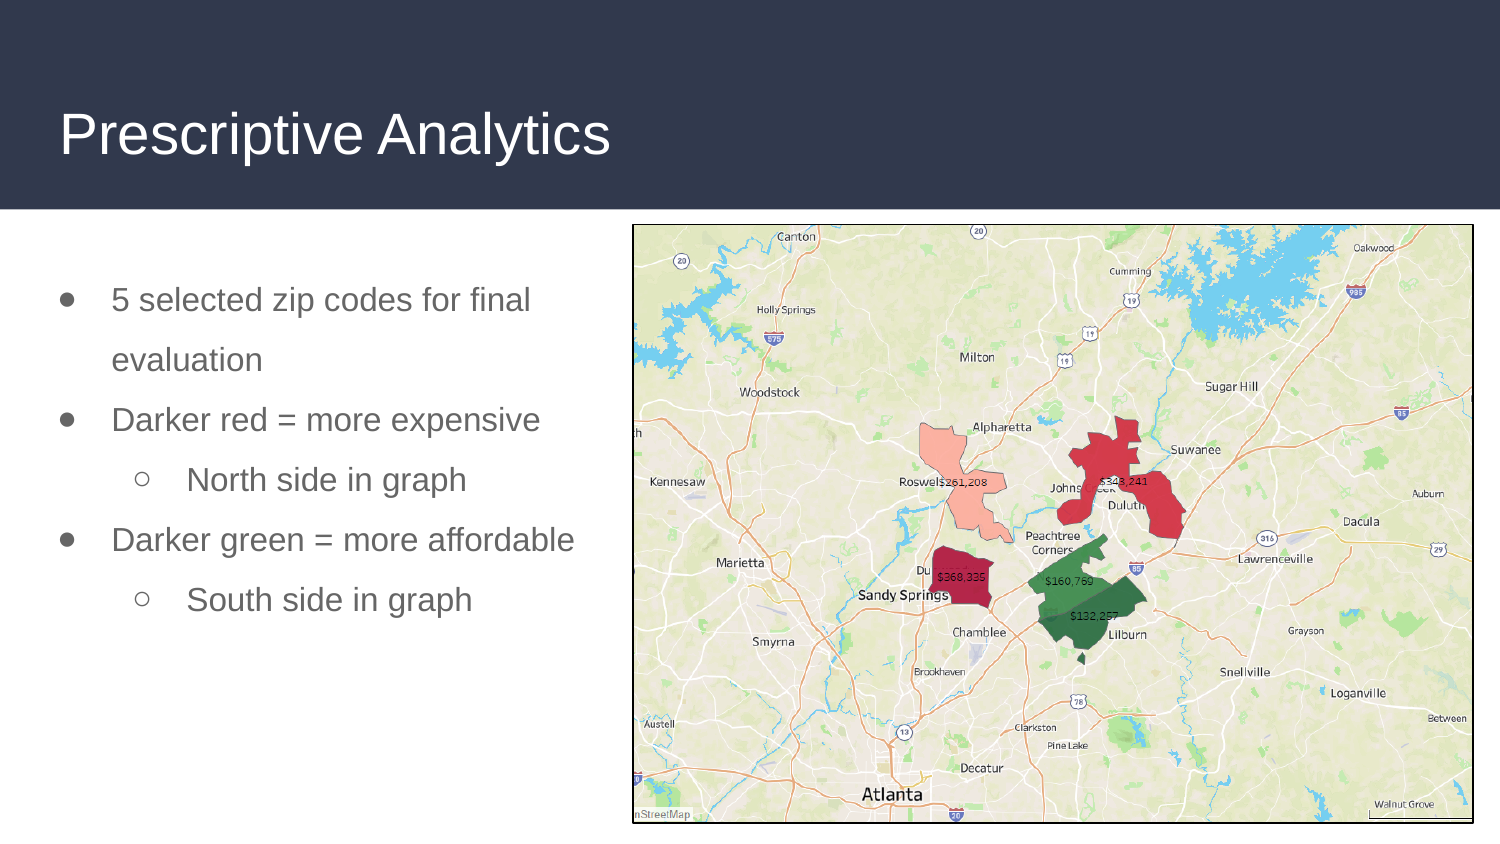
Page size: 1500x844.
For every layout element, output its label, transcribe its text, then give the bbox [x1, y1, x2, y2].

picture [633, 225, 1473, 823]
list 5 selected zip codes for final evaluation Darker red = more expensive North side in graph Darker green = more affordable South side in graph [21, 243, 605, 751]
title Prescriptive Analytics [44, 81, 1443, 184]
